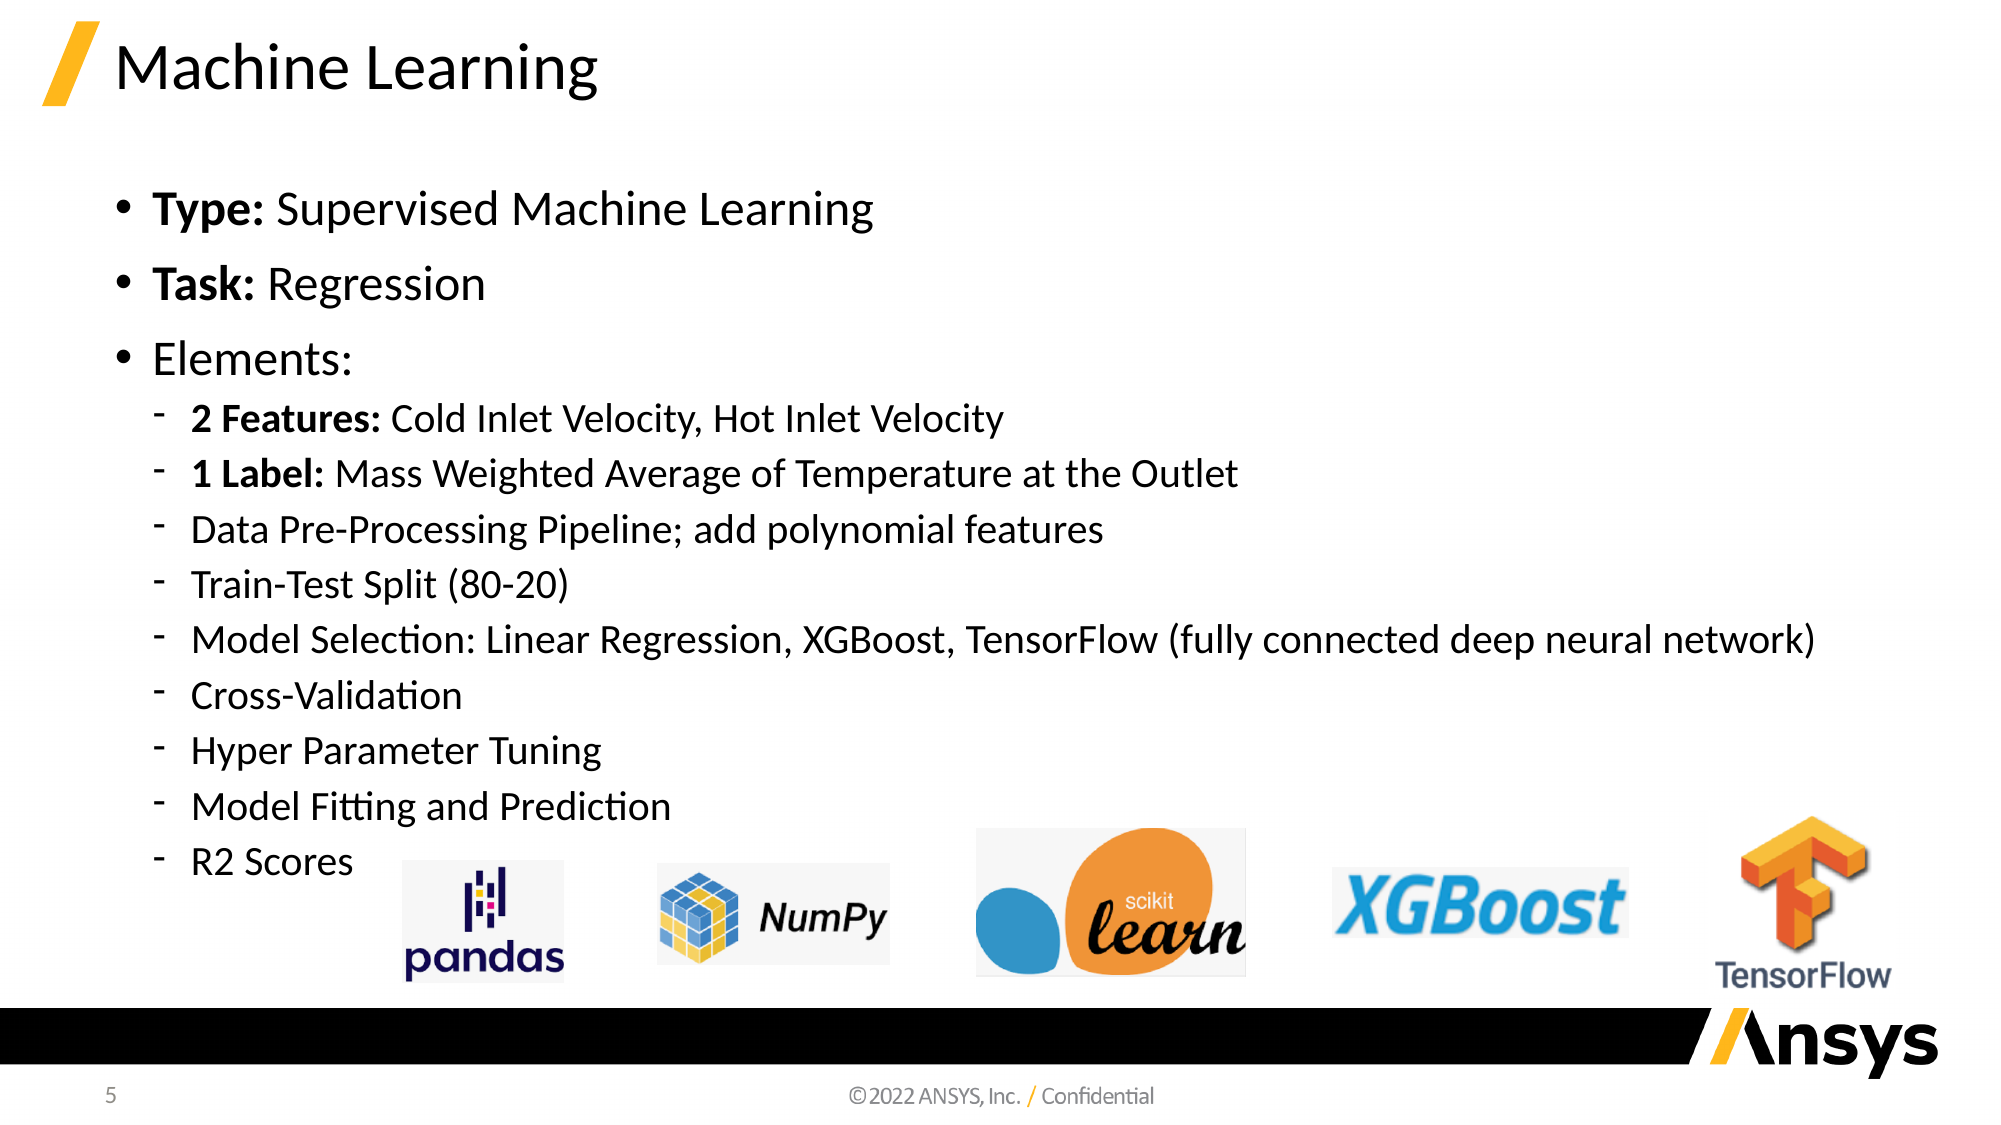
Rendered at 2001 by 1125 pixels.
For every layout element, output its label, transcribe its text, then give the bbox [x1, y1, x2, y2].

title Machine Learning [99, 24, 1900, 164]
list Type: Supervised Machine Learning Task: Regression Elements: 2 Features: Cold Inlet Velocity, Hot Inlet Velocity 1 Label: Mass Weighted Average of Temperature at the Outlet Data Pre-Processing Pipeline; add polynomial features Train-Test Split (80-20) Model Selection: Linear Regression, XGBoost, TensorFlow (fully connected deep neural network) Cross-Validation Hyper Parameter Tuning Model Fitting and Prediction R2 Scores [99, 174, 1900, 925]
picture [0, 0, 2000, 1125]
slide_number 5 [89, 1073, 540, 1114]
